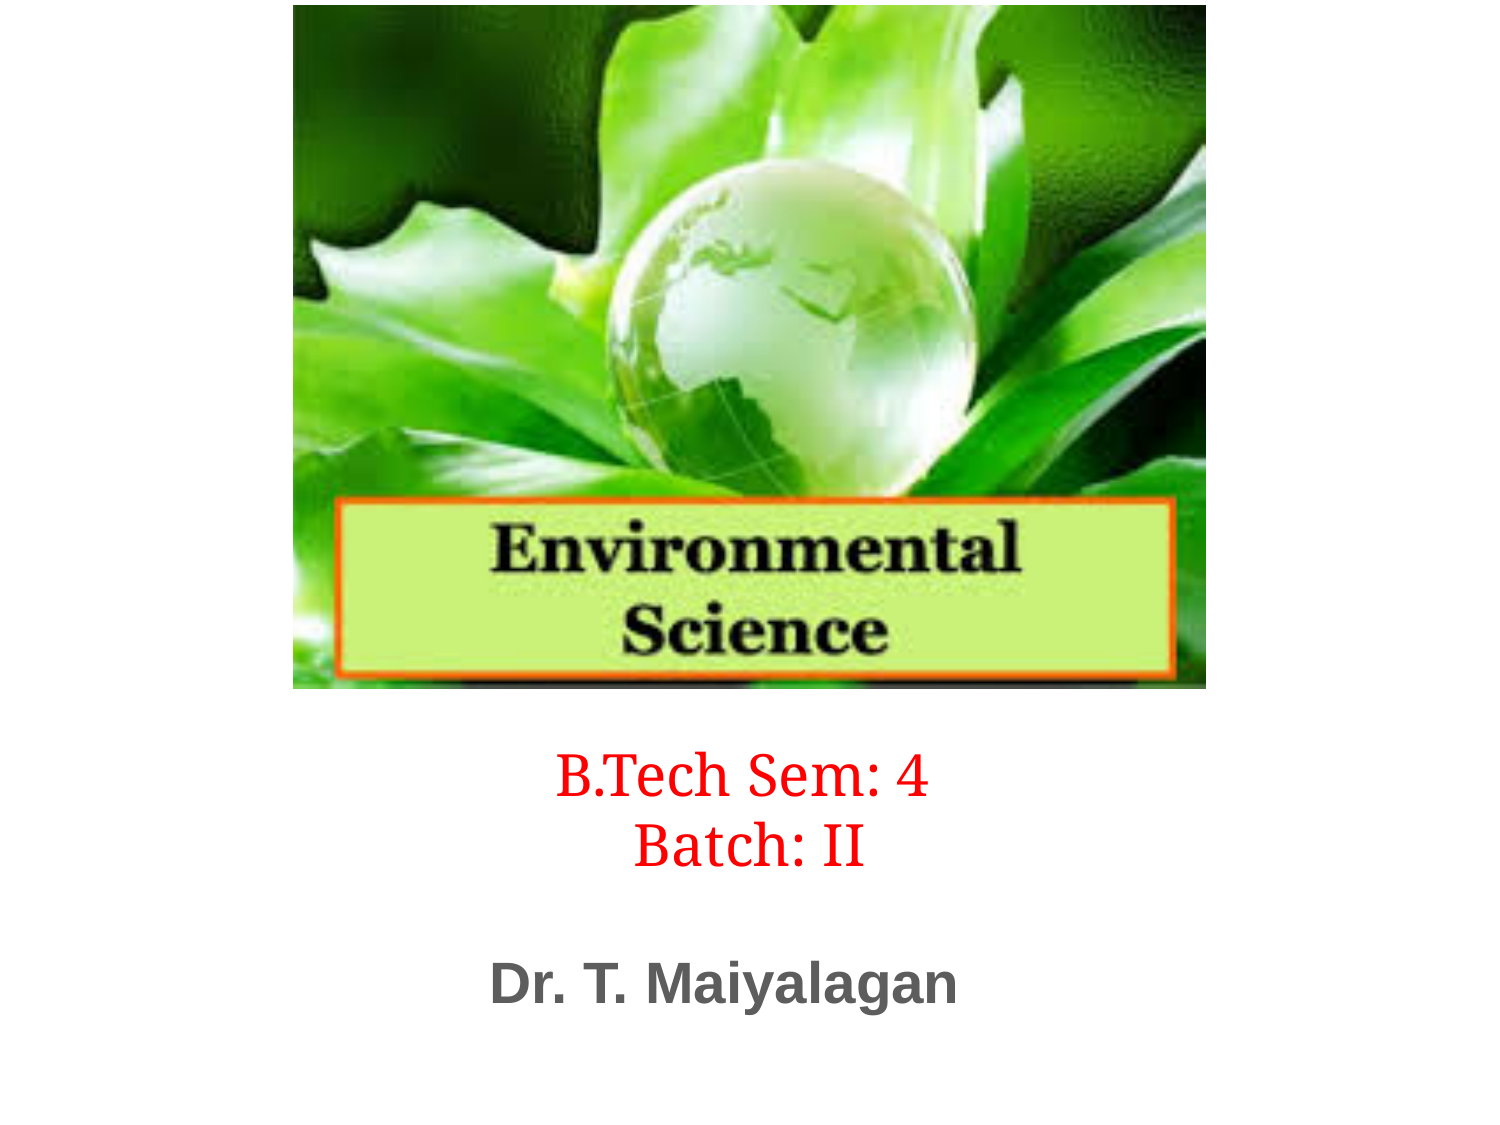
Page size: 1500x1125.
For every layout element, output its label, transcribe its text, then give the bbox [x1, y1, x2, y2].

text_box Dr. T. Maiyalagan [0, 937, 1450, 1023]
picture [292, 5, 1206, 690]
text_box B.Tech Sem: 4 Batch: II [24, 730, 1475, 886]
